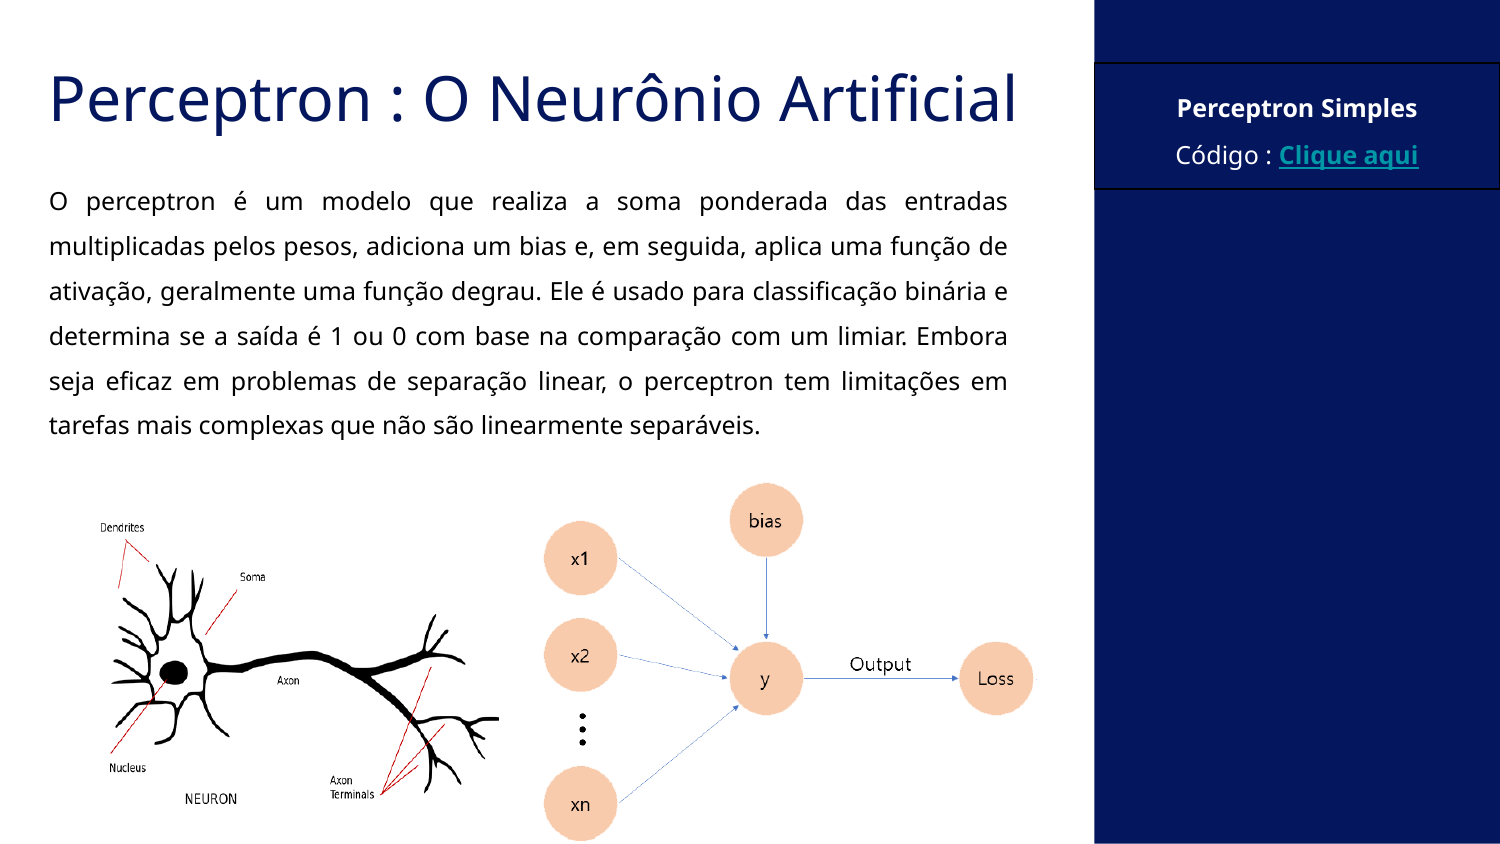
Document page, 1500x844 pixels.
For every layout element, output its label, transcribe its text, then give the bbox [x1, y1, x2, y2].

title Perceptron : O Neurônio Artificial [33, 44, 1094, 156]
picture [72, 481, 1038, 844]
text_box [1094, 189, 1500, 844]
text_box Perceptron Simples Código : Clique aqui [1094, 62, 1500, 189]
title O perceptron é um modelo que realiza a soma ponderada das entradas multiplicadas pelos pesos, adiciona um bias e, em seguida, aplica uma função de ativação, geralmente uma função degrau. Ele é usado para classificação binária e determina se a saída é 1 ou 0 com base na comparação com um limiar. Embora seja eficaz em problemas de separação linear, o perceptron tem limitações em tarefas mais complexas que não são linearmente separáveis. [33, 155, 1025, 422]
text_box [1094, 0, 1500, 62]
